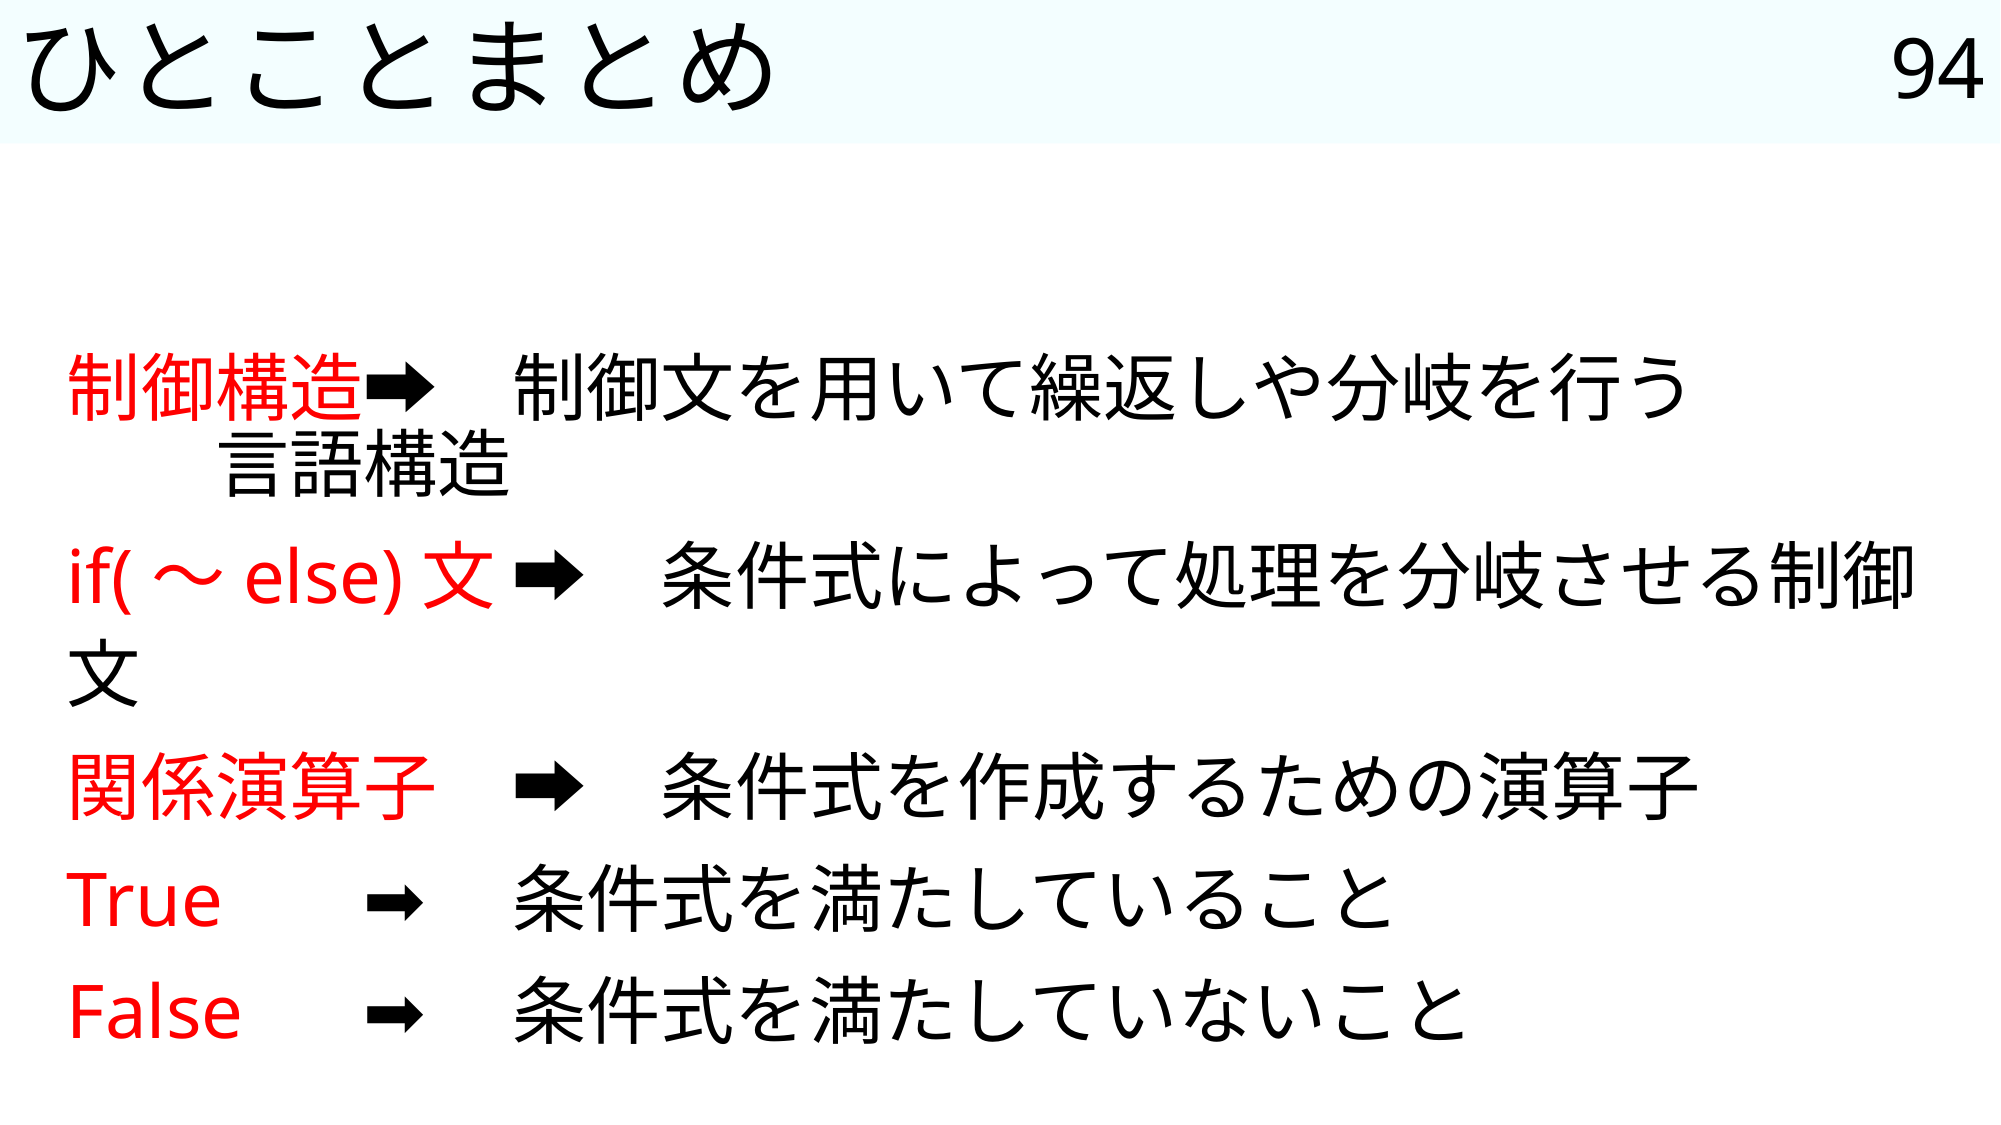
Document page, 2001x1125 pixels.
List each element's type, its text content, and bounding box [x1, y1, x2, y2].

slide_number 94 [1775, 0, 2000, 144]
list 制御構造 ➡ 制御文を用いて繰返しや分岐を行う 言語構造 if(～else)文 ➡ 条件式によって処理を分岐させる制御文 関係演算子 ➡ 条件式を作成するための演算子 True ➡ 条件式を満たしていること False ➡ 条件式を満たしていないこと [51, 346, 1983, 1063]
title ひとことまとめ [0, 0, 1775, 144]
